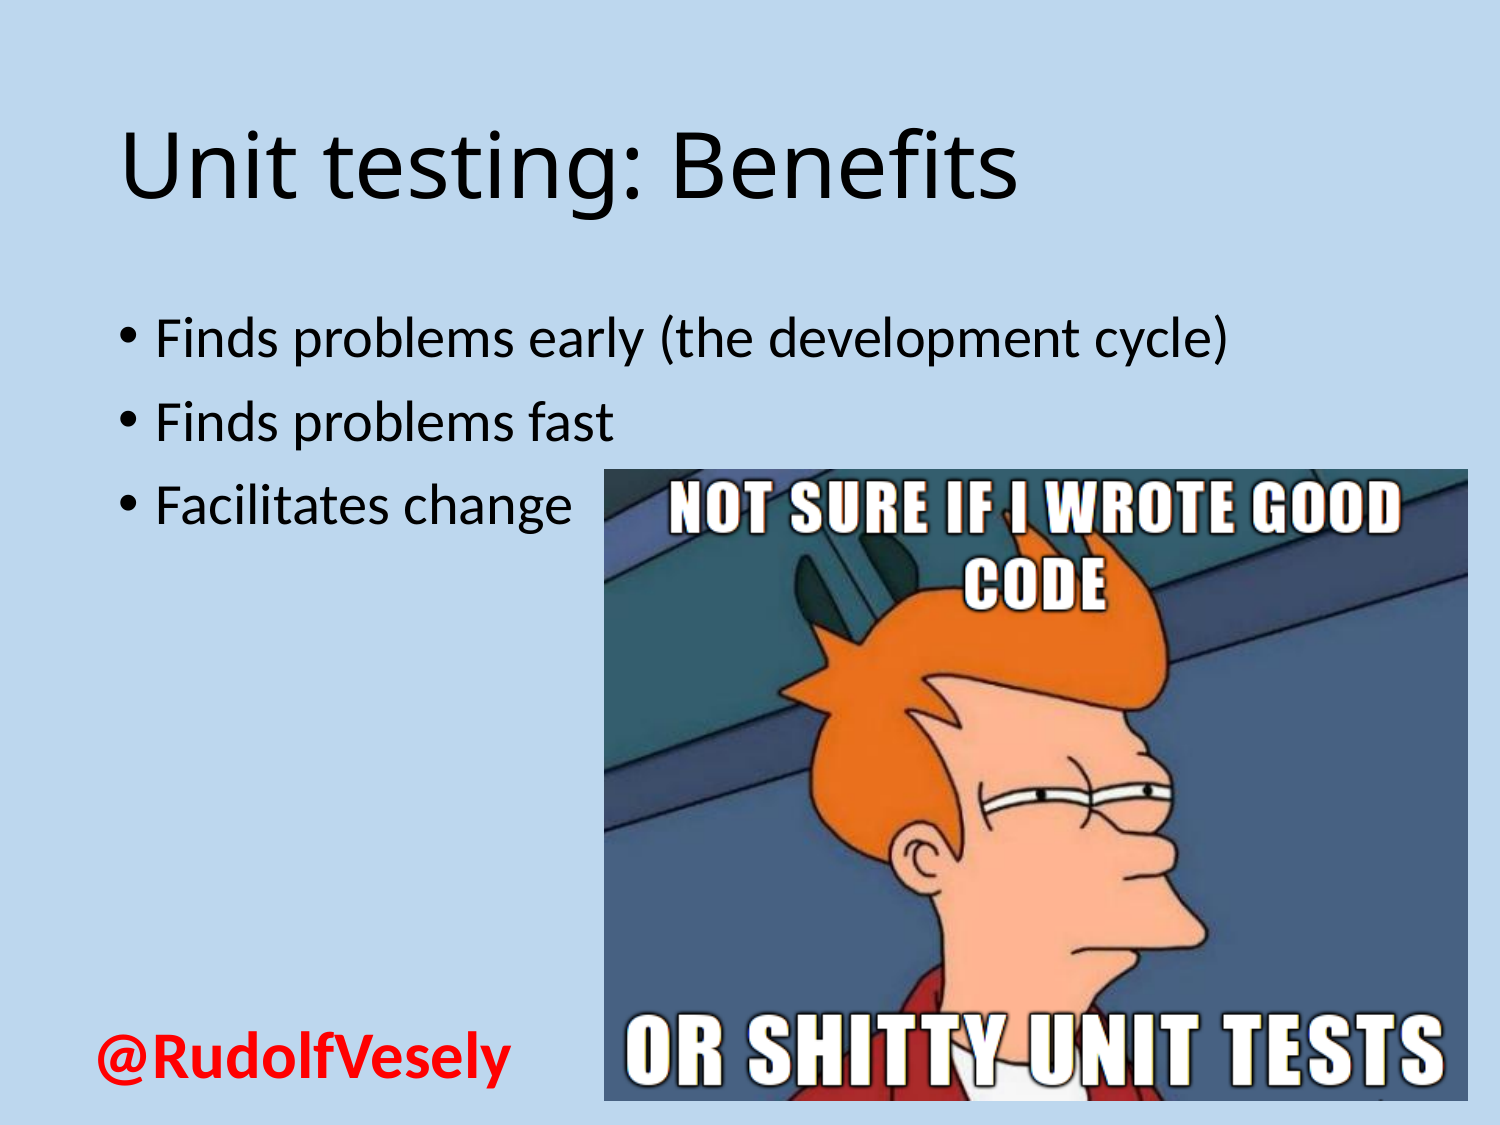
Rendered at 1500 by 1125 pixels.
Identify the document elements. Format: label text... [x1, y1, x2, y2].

title Unit testing: Benefits [103, 59, 1397, 278]
list Finds problems early (the development cycle) Finds problems fast Facilitates change [103, 299, 1397, 1014]
picture [604, 469, 1468, 1101]
text_box @RudolfVesely [77, 1004, 549, 1100]
